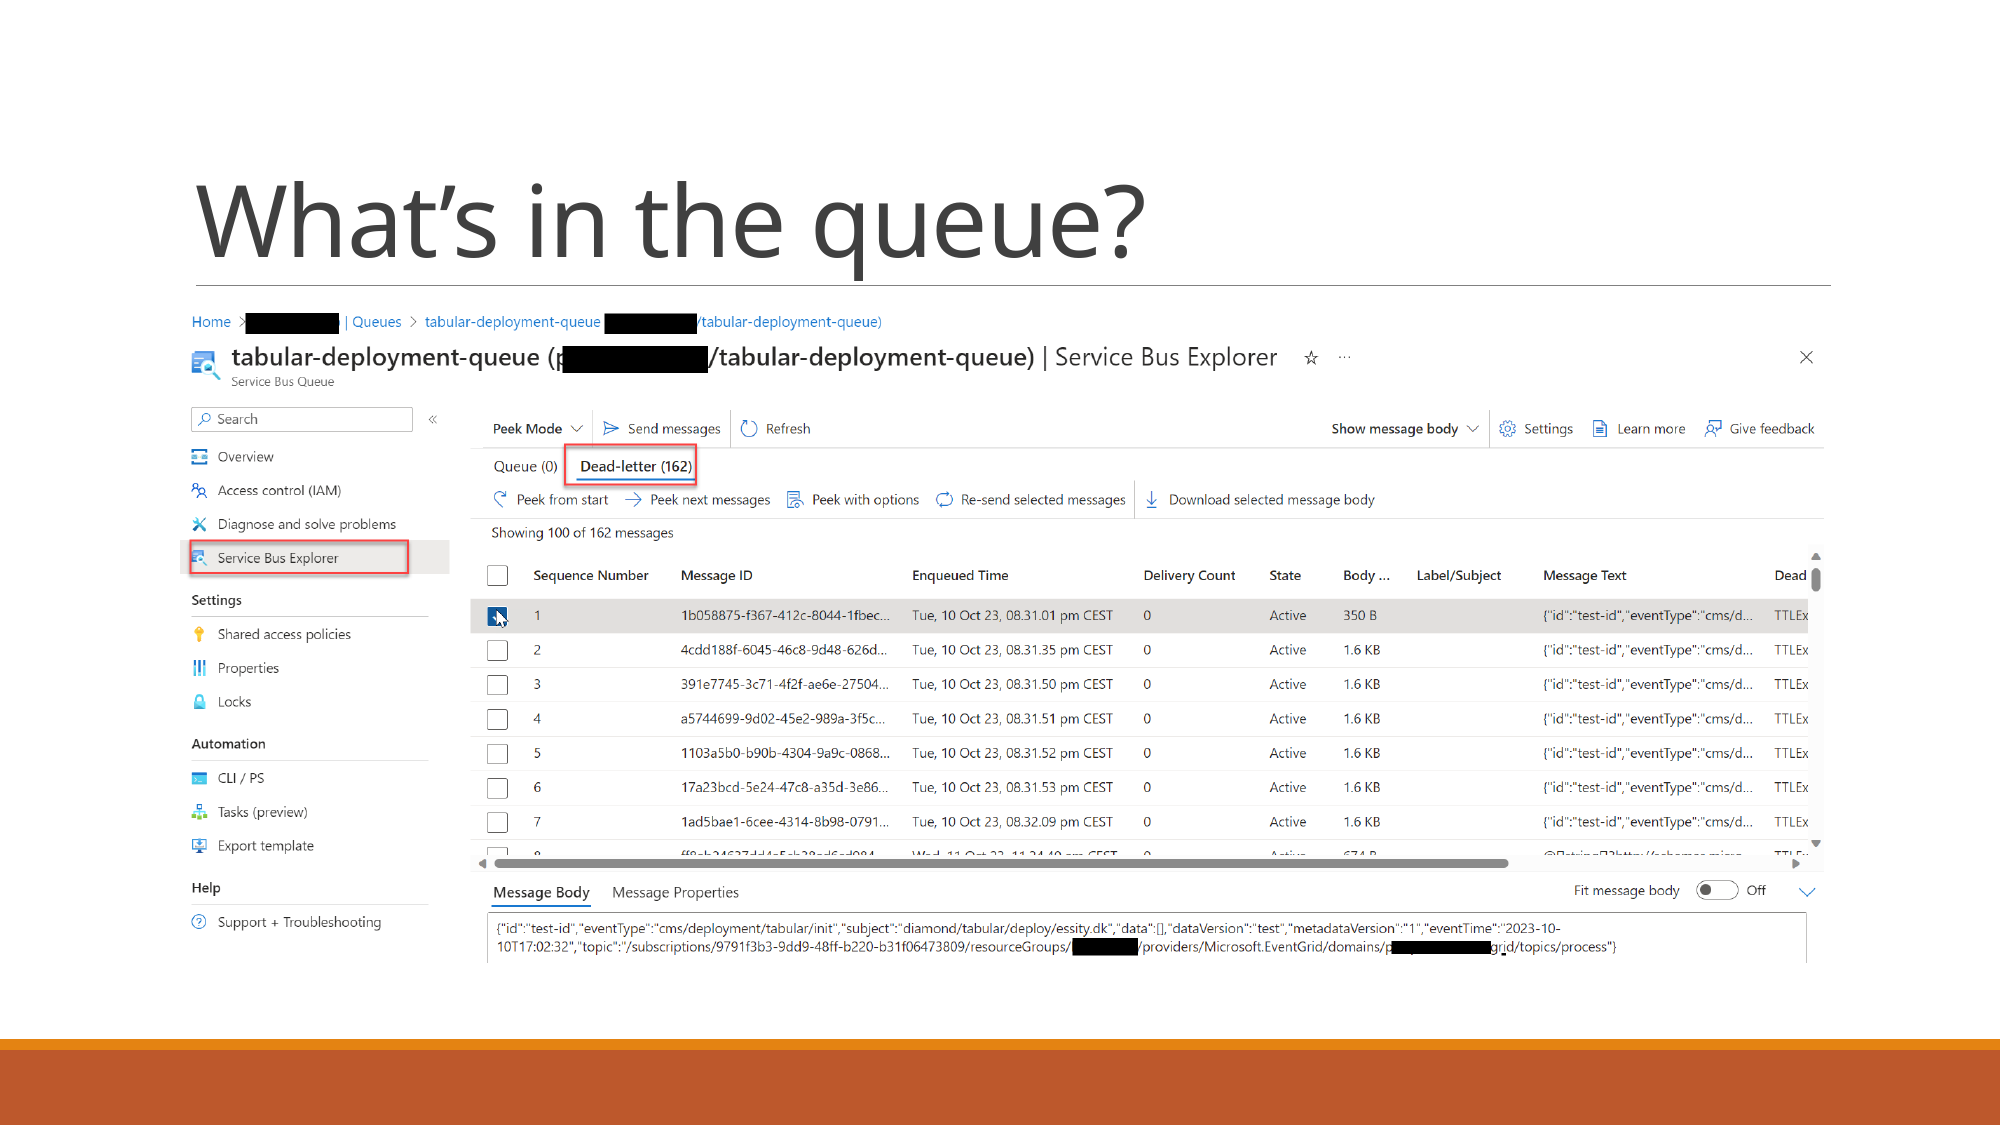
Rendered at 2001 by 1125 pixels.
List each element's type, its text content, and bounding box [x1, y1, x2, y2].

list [179, 302, 1830, 964]
title What’s in the queue? [180, 47, 1830, 285]
